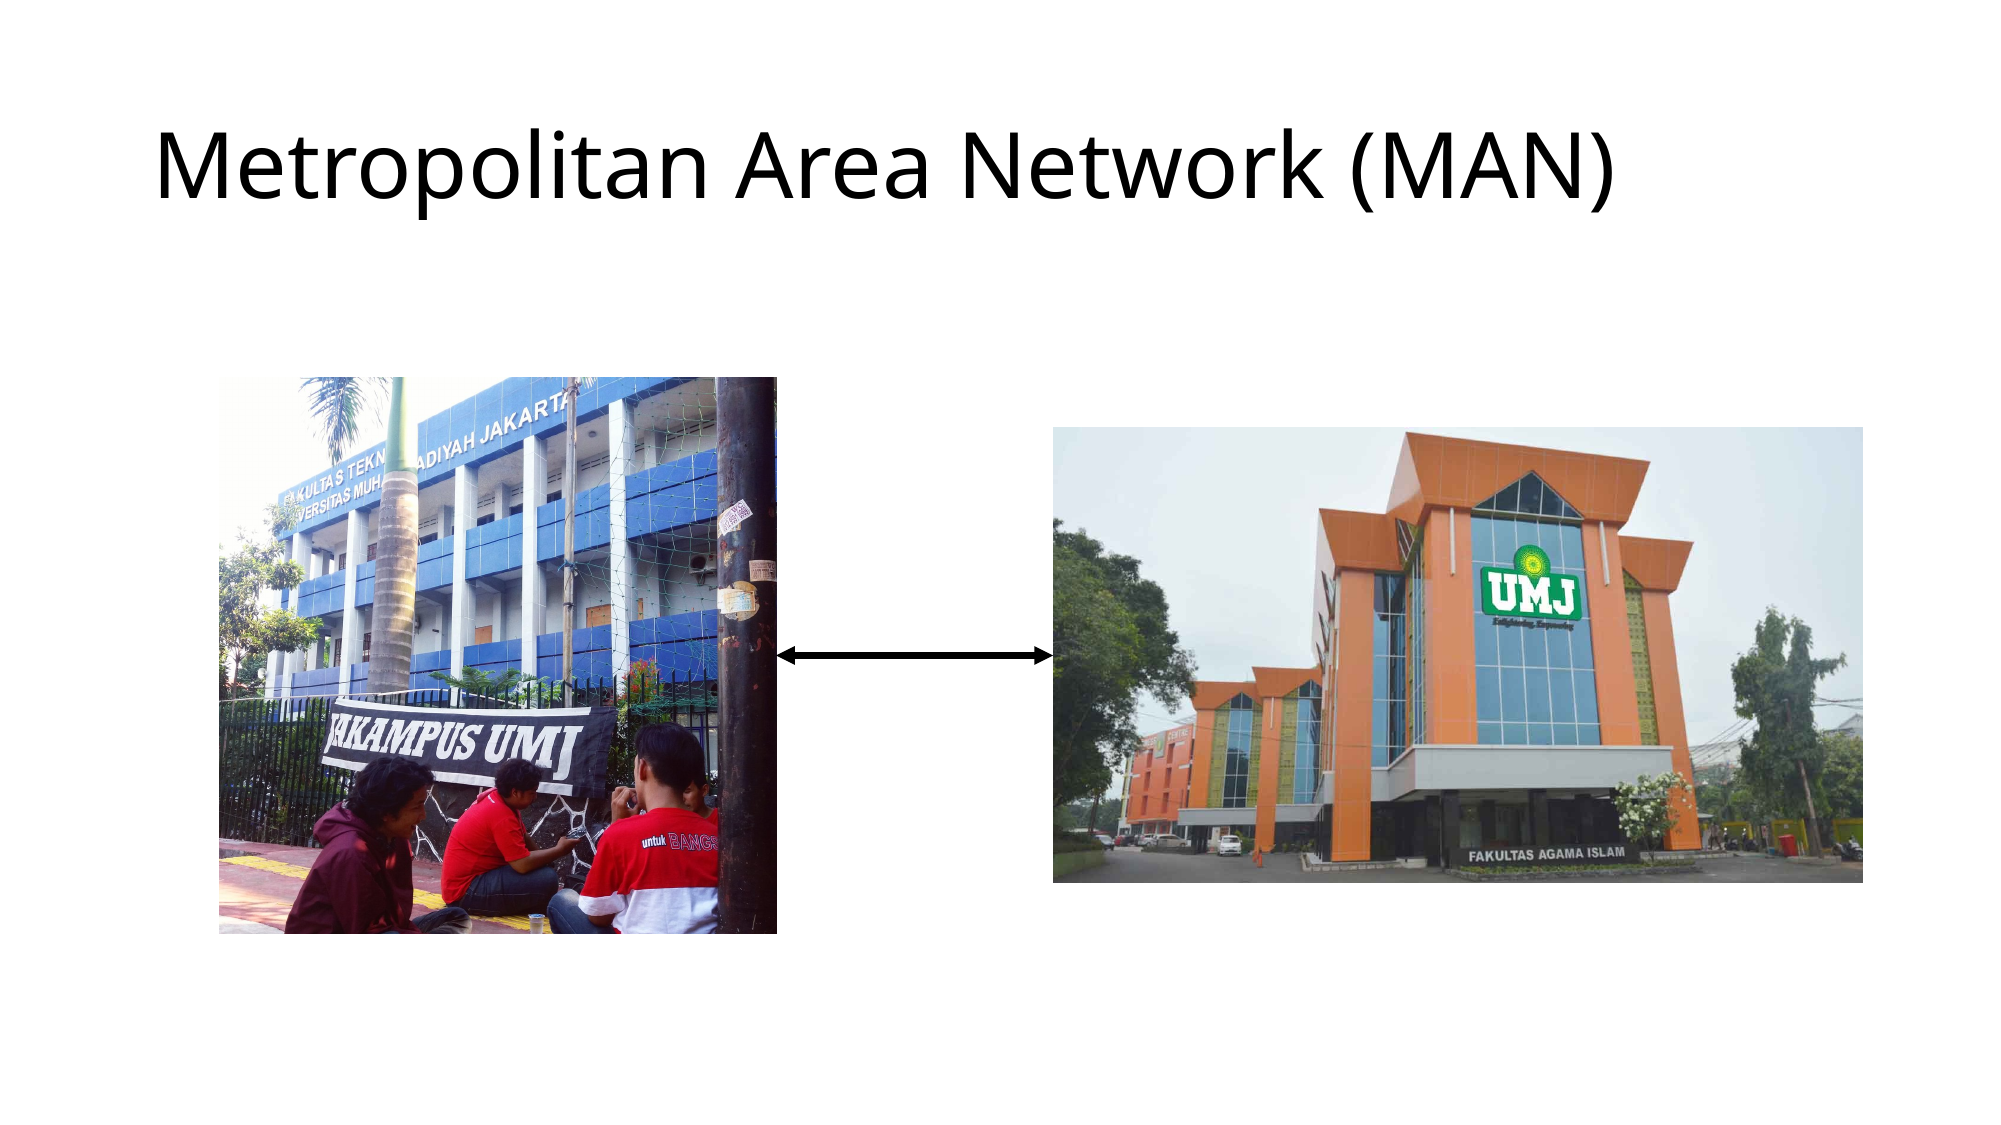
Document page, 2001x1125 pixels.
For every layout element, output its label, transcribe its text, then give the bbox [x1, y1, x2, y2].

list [219, 376, 777, 934]
title Metropolitan Area Network (MAN) [137, 59, 1863, 278]
picture [1053, 427, 1863, 883]
